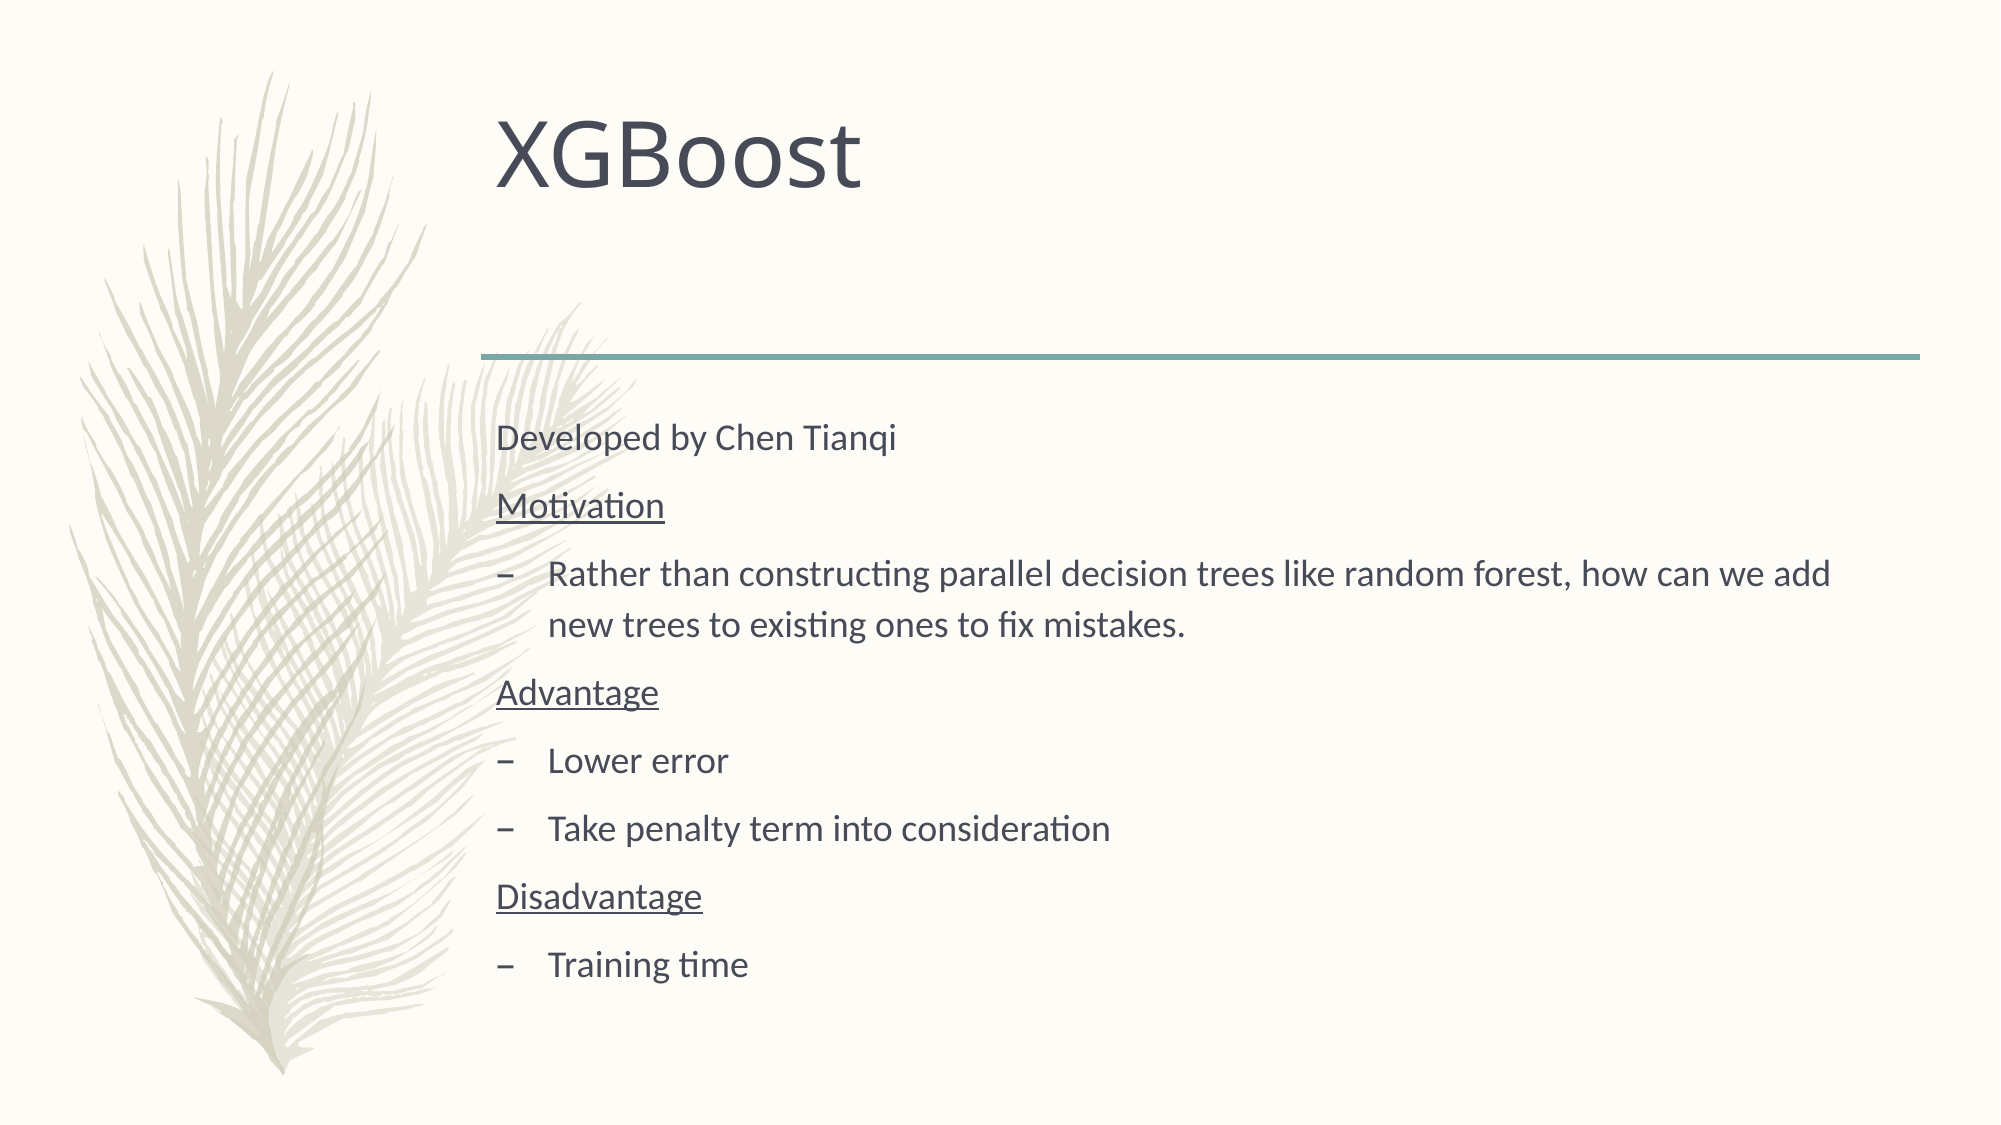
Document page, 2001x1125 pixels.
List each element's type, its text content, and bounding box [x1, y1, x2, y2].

title XGBoost [481, 93, 1920, 350]
list Developed by Chen Tianqi Motivation Rather than constructing parallel decision trees like random forest, how can we add new trees to existing ones to fix mistakes. Advantage Lower error Take penalty term into consideration Disadvantage Training time [481, 399, 1920, 999]
